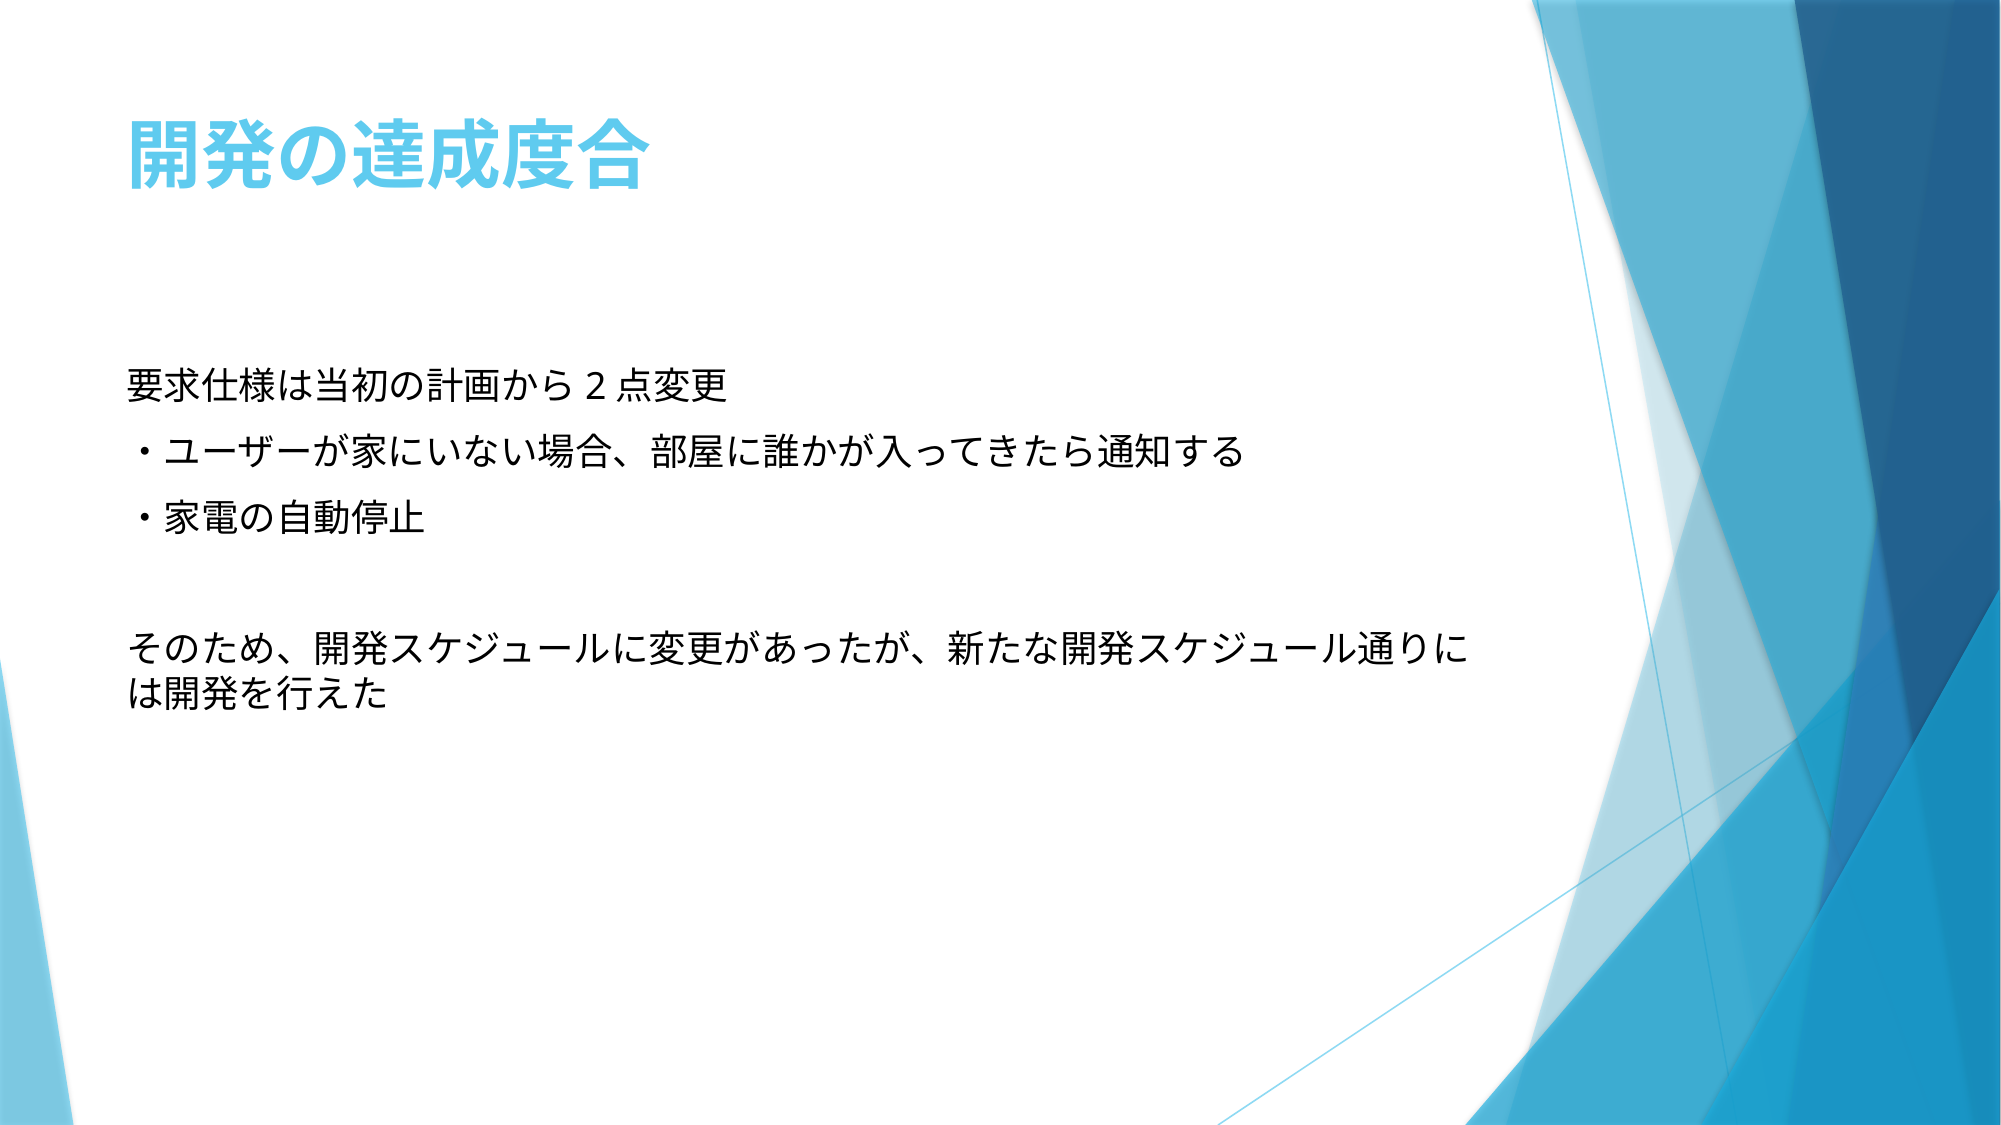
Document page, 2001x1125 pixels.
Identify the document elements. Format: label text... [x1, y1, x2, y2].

list 要求仕様は当初の計画から2点変更 ・ユーザーが家にいない場合、部屋に誰かが入ってきたら通知する ・家電の自動停止 そのため、開発スケジュールに変更があったが、新たな開発スケジュール通りには開発を行えた [111, 354, 1522, 992]
title 開発の達成度合 [111, 99, 1522, 317]
